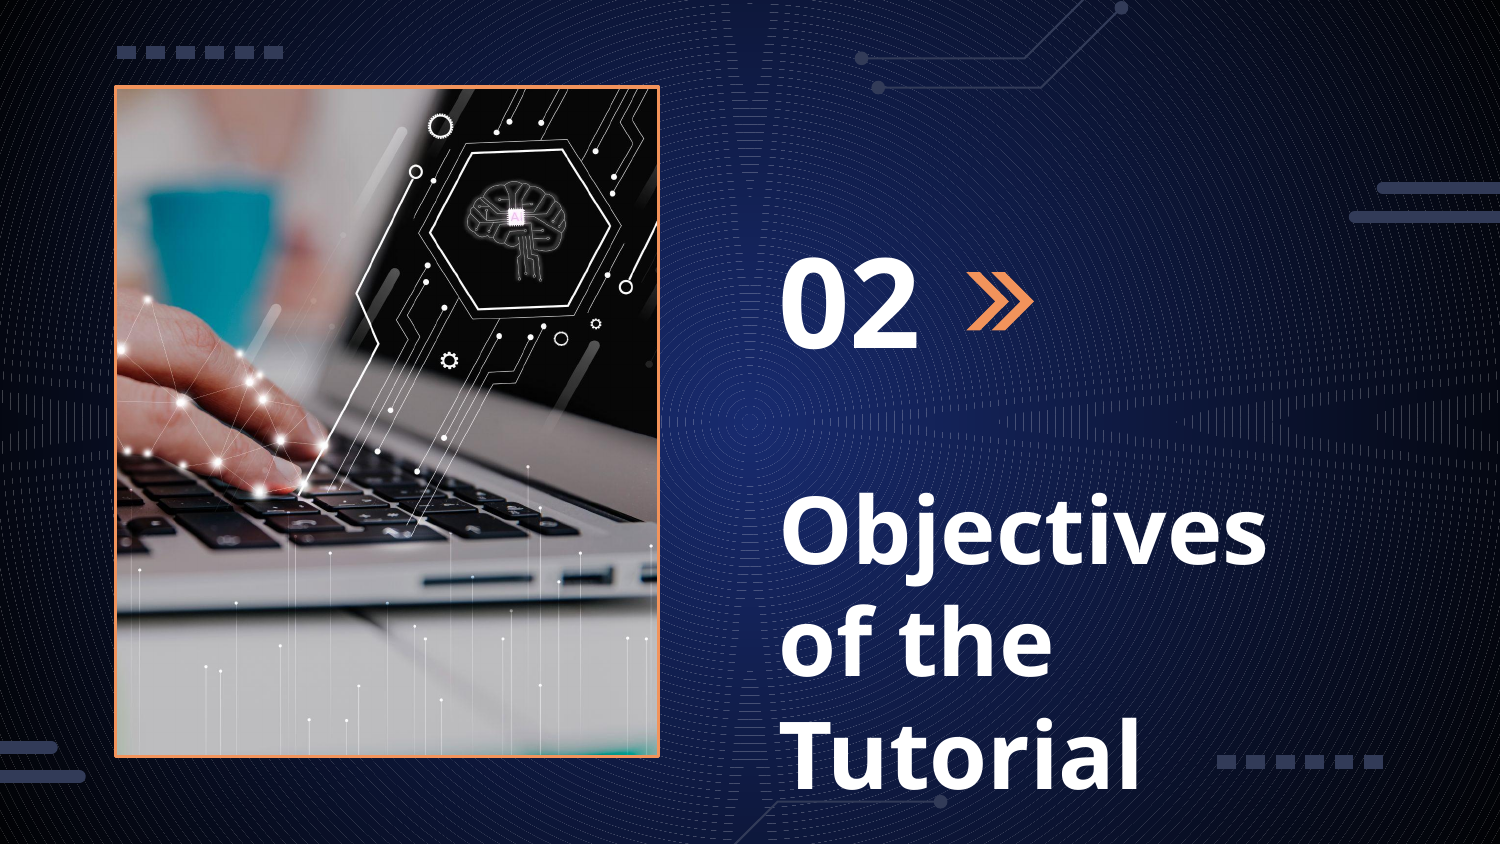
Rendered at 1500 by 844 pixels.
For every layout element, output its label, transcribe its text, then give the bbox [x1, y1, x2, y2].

title 02 [763, 250, 967, 389]
title Objectives of the Tutorial [763, 455, 1351, 594]
picture [116, 88, 658, 756]
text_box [965, 271, 1035, 331]
